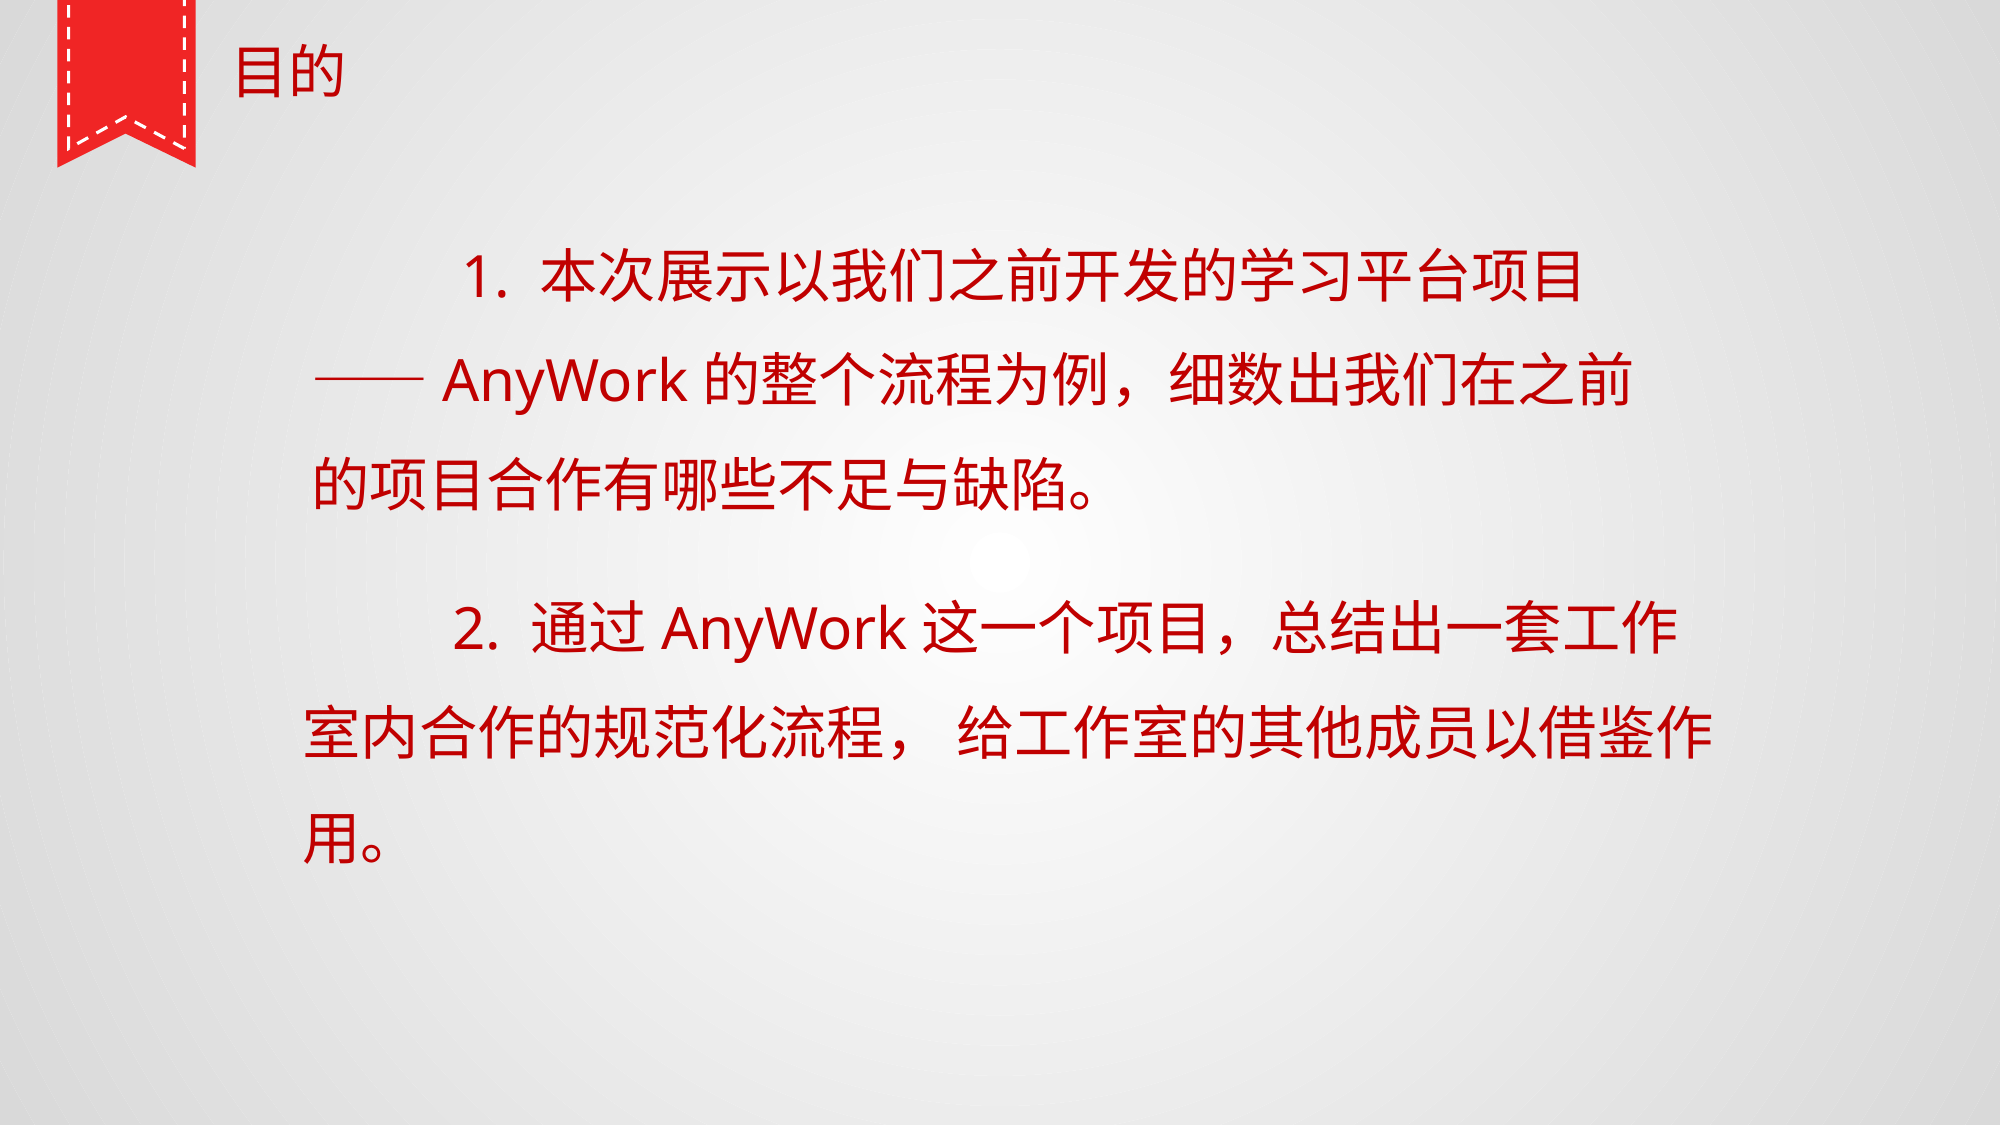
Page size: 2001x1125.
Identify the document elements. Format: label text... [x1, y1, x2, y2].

text_box 1. 本次展示以我们之前开发的学习平台项目——AnyWork的整个流程为例，细数出我们在之前的项目合作有哪些不足与缺陷。 [296, 196, 1696, 526]
text_box 2. 通过AnyWork这一个项目，总结出一套工作室内合作的规范化流程， 给工作室的其他成员以借鉴作用。 [287, 548, 1732, 879]
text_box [56, 0, 196, 168]
text_box 目的 [216, 28, 588, 113]
